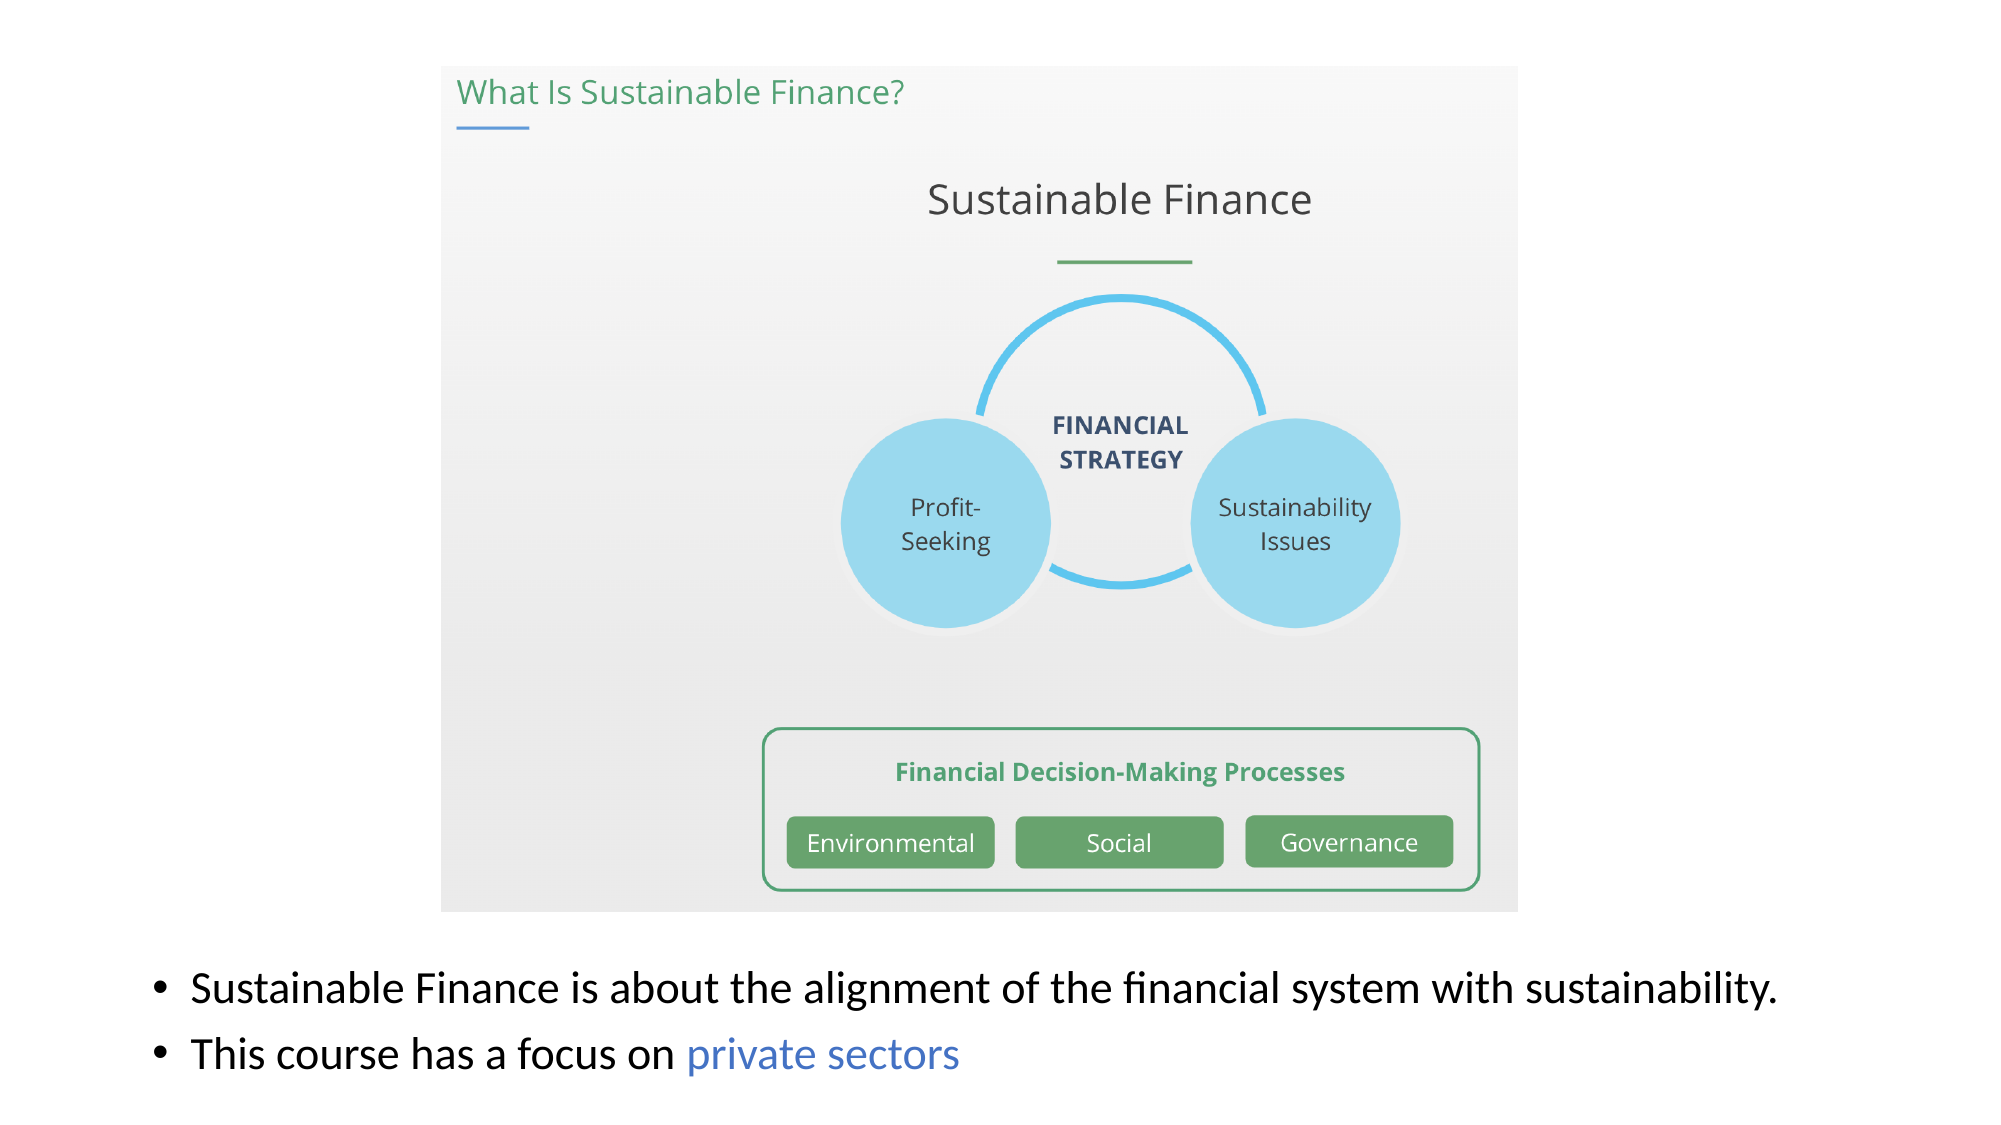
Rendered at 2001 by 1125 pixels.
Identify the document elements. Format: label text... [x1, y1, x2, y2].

picture [441, 66, 1518, 913]
list Sustainable Finance is about the alignment of the financial system with sustainability. This course has a focus on private sectors [137, 956, 1863, 1101]
